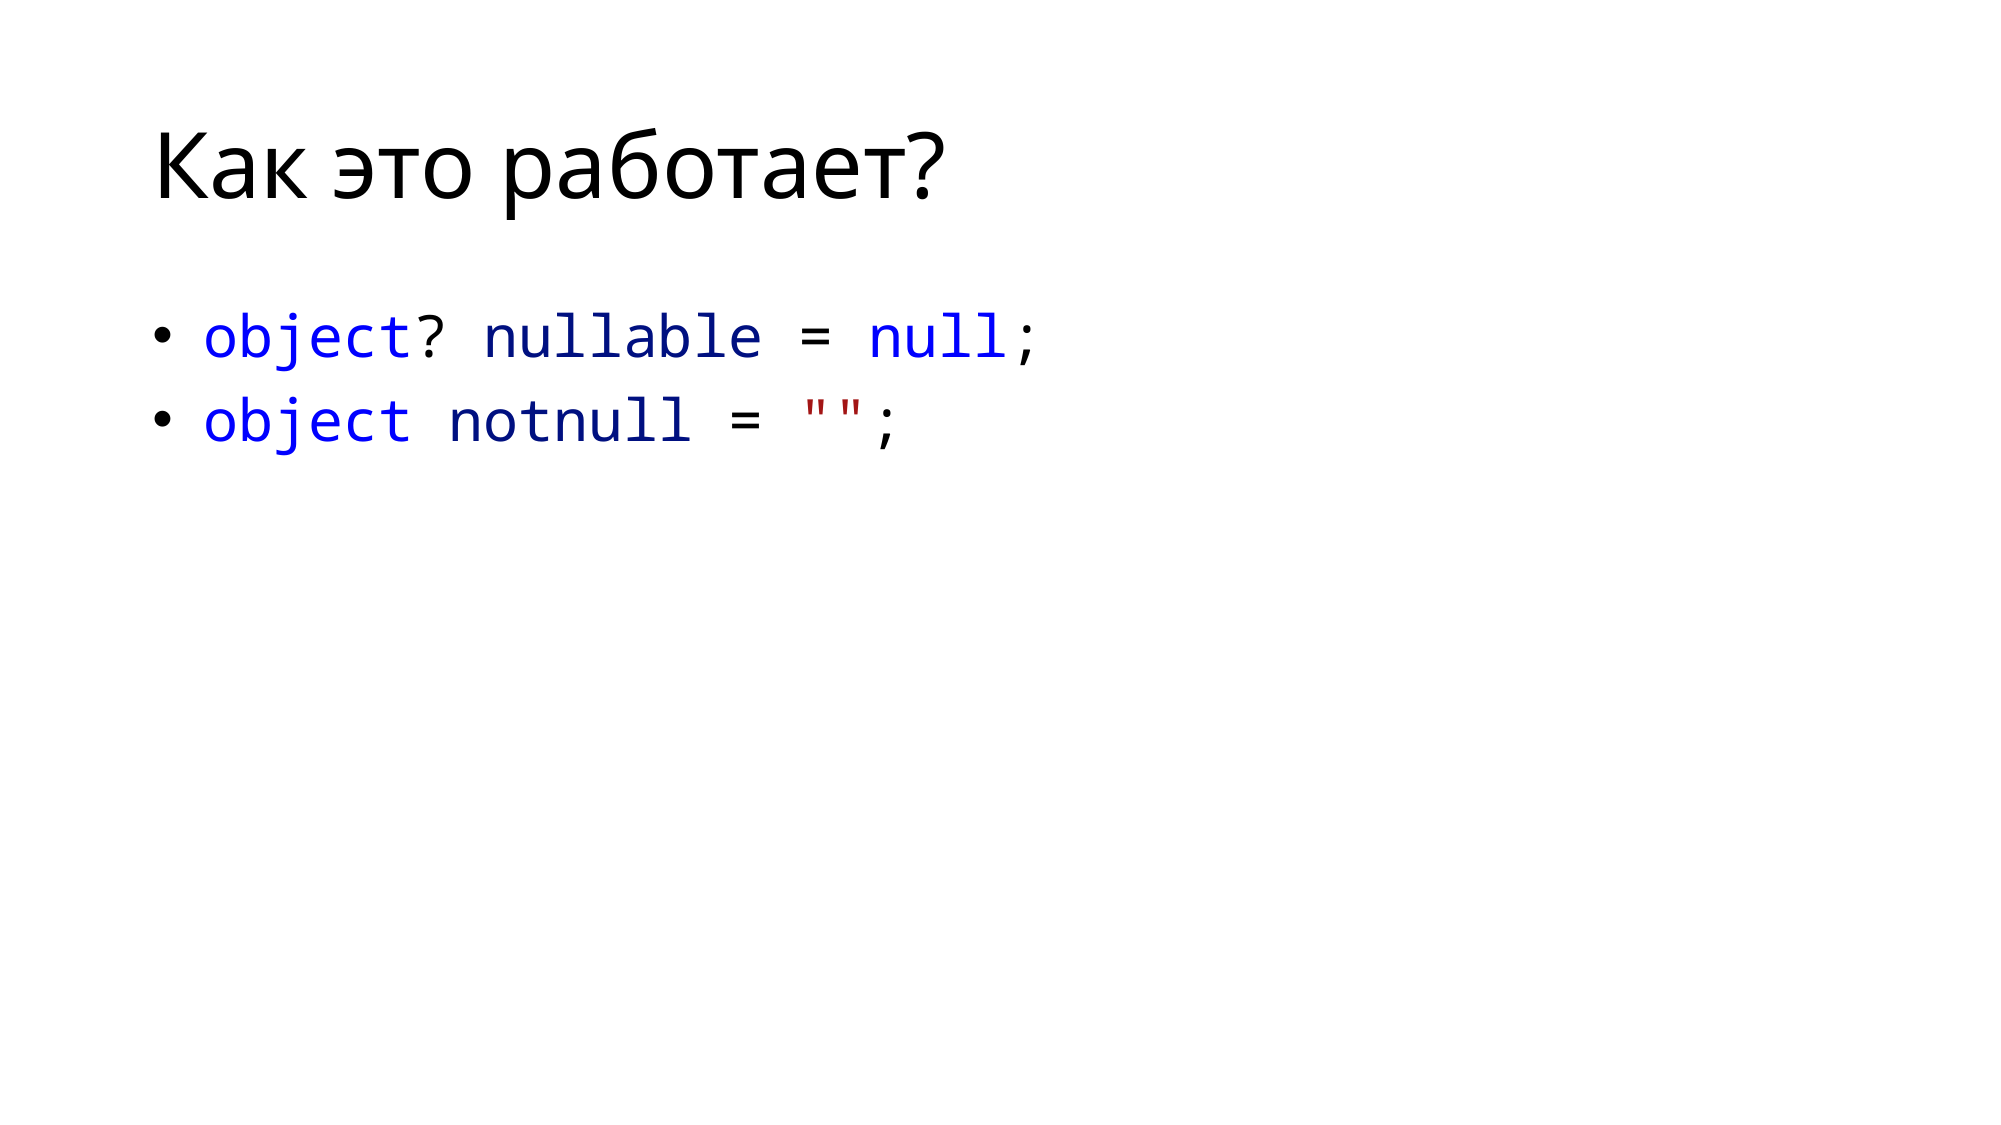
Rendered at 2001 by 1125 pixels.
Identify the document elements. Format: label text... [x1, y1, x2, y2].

list object? nullable = null; object notnull = ""; [137, 299, 1863, 1014]
title Как это работает? [137, 59, 1863, 278]
